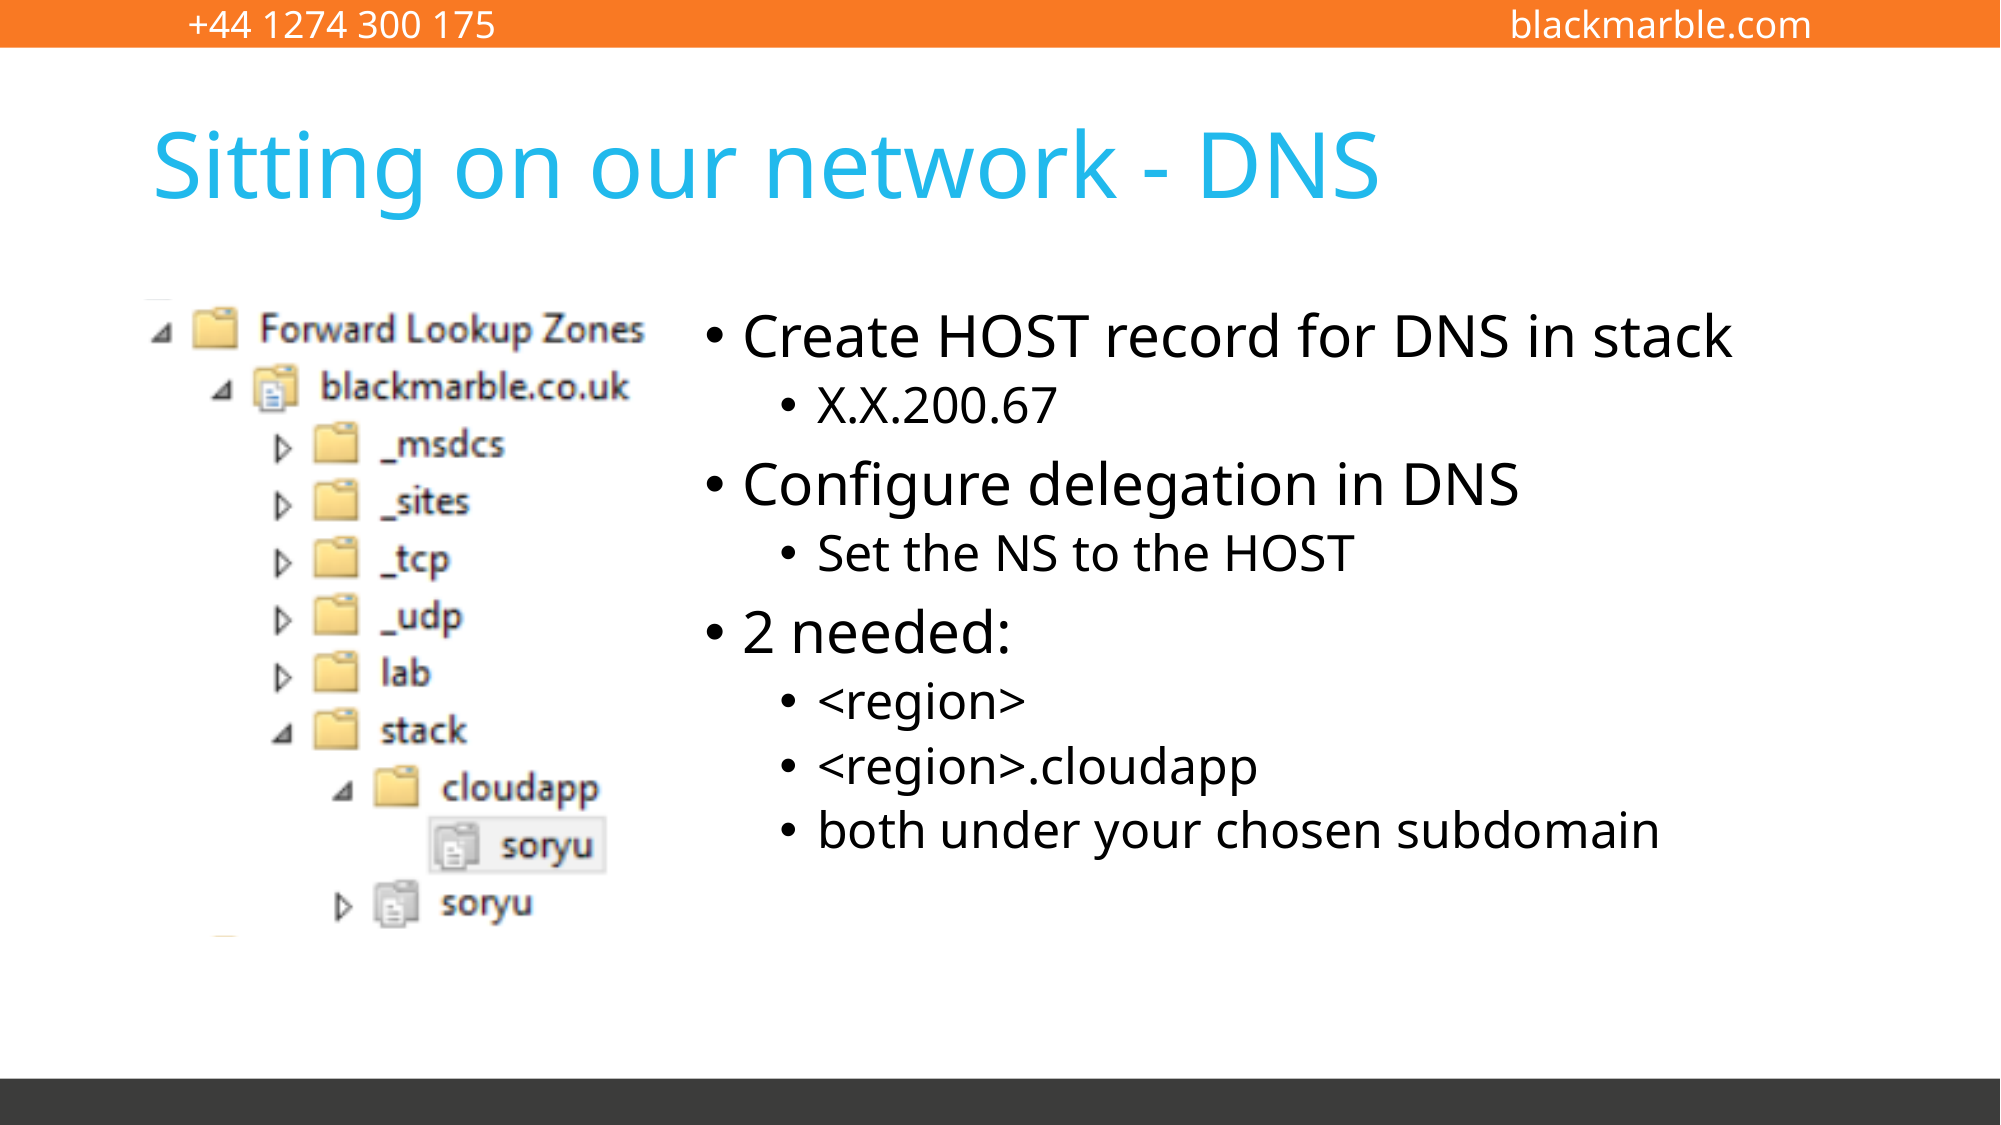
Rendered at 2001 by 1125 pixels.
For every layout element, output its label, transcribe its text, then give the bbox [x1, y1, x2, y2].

list Create HOST record for DNS in stack X.X.200.67 Configure delegation in DNS Set the NS to the HOST 2 needed: <region> <region>.cloudapp both under your chosen subdomain [689, 299, 1863, 1014]
title Sitting on our network - DNS [137, 59, 1863, 278]
picture [137, 299, 672, 937]
